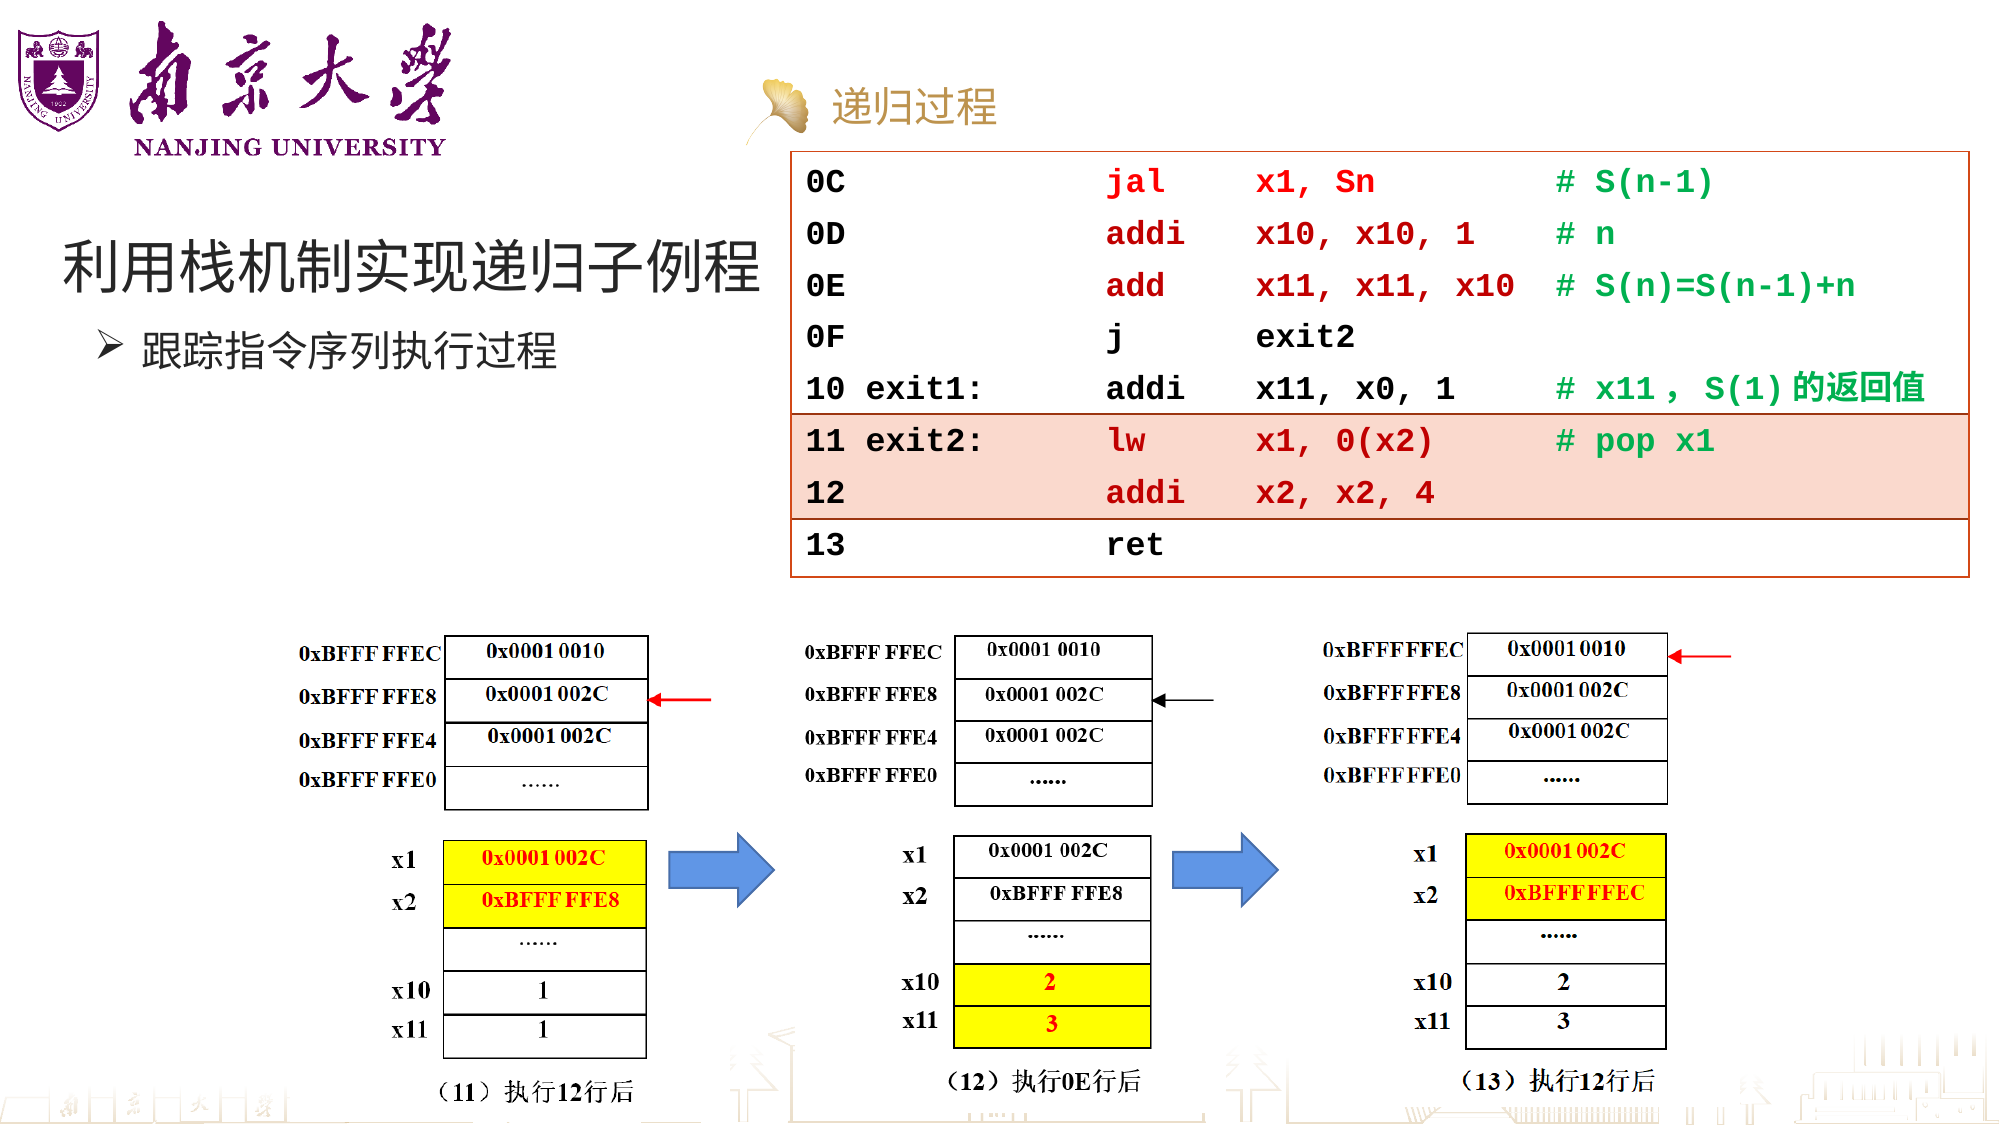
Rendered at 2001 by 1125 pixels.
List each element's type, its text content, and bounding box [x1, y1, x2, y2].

text_box [1226, 831, 1280, 909]
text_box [47, 205, 781, 375]
text_box 0C jal x1, Sn # S(n-1) 0D addi x10, x10, 1 # n 0E add x11, x11, x10 # S(n)=S(n-1)+n 0F j exit2 10 exit1: addi x11, x0, 1 # x11，S(1)的返回值 11 exit2: lw x1, 0(x2) # pop x1 12 addi x2, x2, 4 13 ret [790, 151, 1970, 578]
picture [290, 618, 731, 1122]
picture [731, 64, 830, 164]
text_box [731, 831, 776, 909]
picture [18, 21, 451, 160]
text_box 递归过程 [816, 73, 1226, 139]
picture [795, 626, 1226, 1114]
picture [1315, 617, 1740, 1107]
